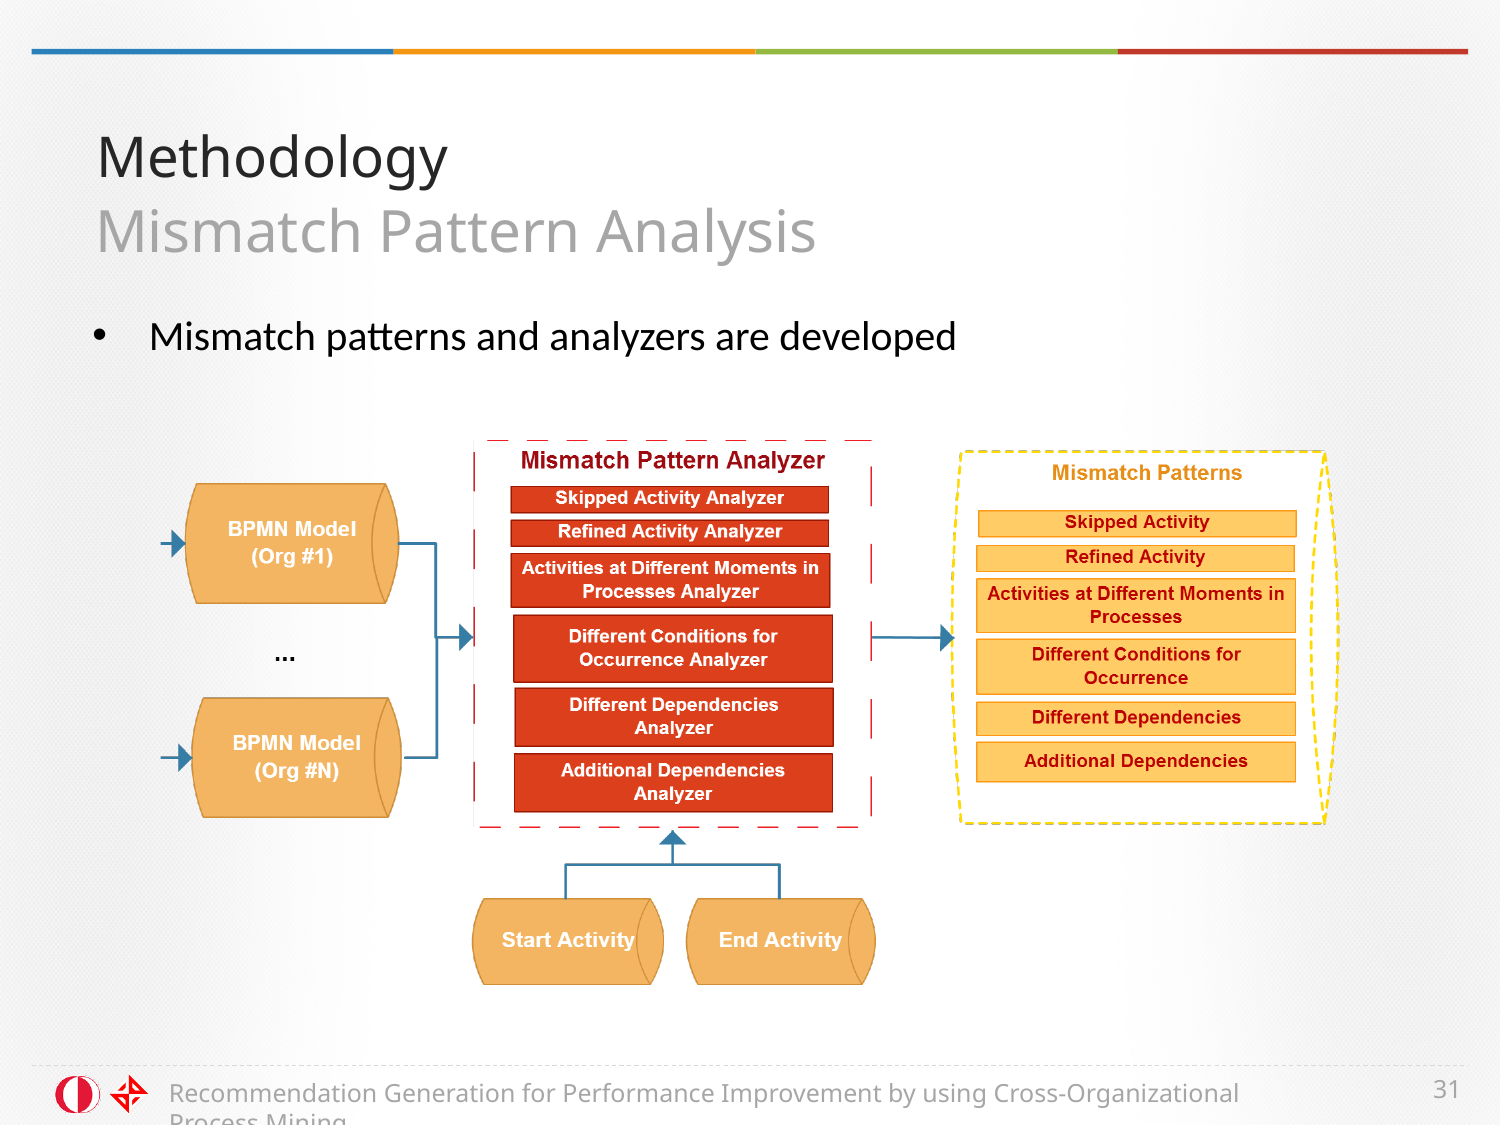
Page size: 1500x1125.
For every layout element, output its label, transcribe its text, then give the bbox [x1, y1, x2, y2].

picture [173, 1116, 180, 1123]
picture [178, 1116, 267, 1125]
picture [0, 0, 1500, 1125]
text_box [31, 1065, 1477, 1116]
text_box Mismatch patterns and analyzers are developed [81, 303, 1403, 406]
text_box Mismatch Pattern Analysis [80, 187, 1500, 272]
text_box Methodology [81, 114, 1500, 187]
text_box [31, 48, 1469, 55]
picture [272, 1116, 281, 1125]
